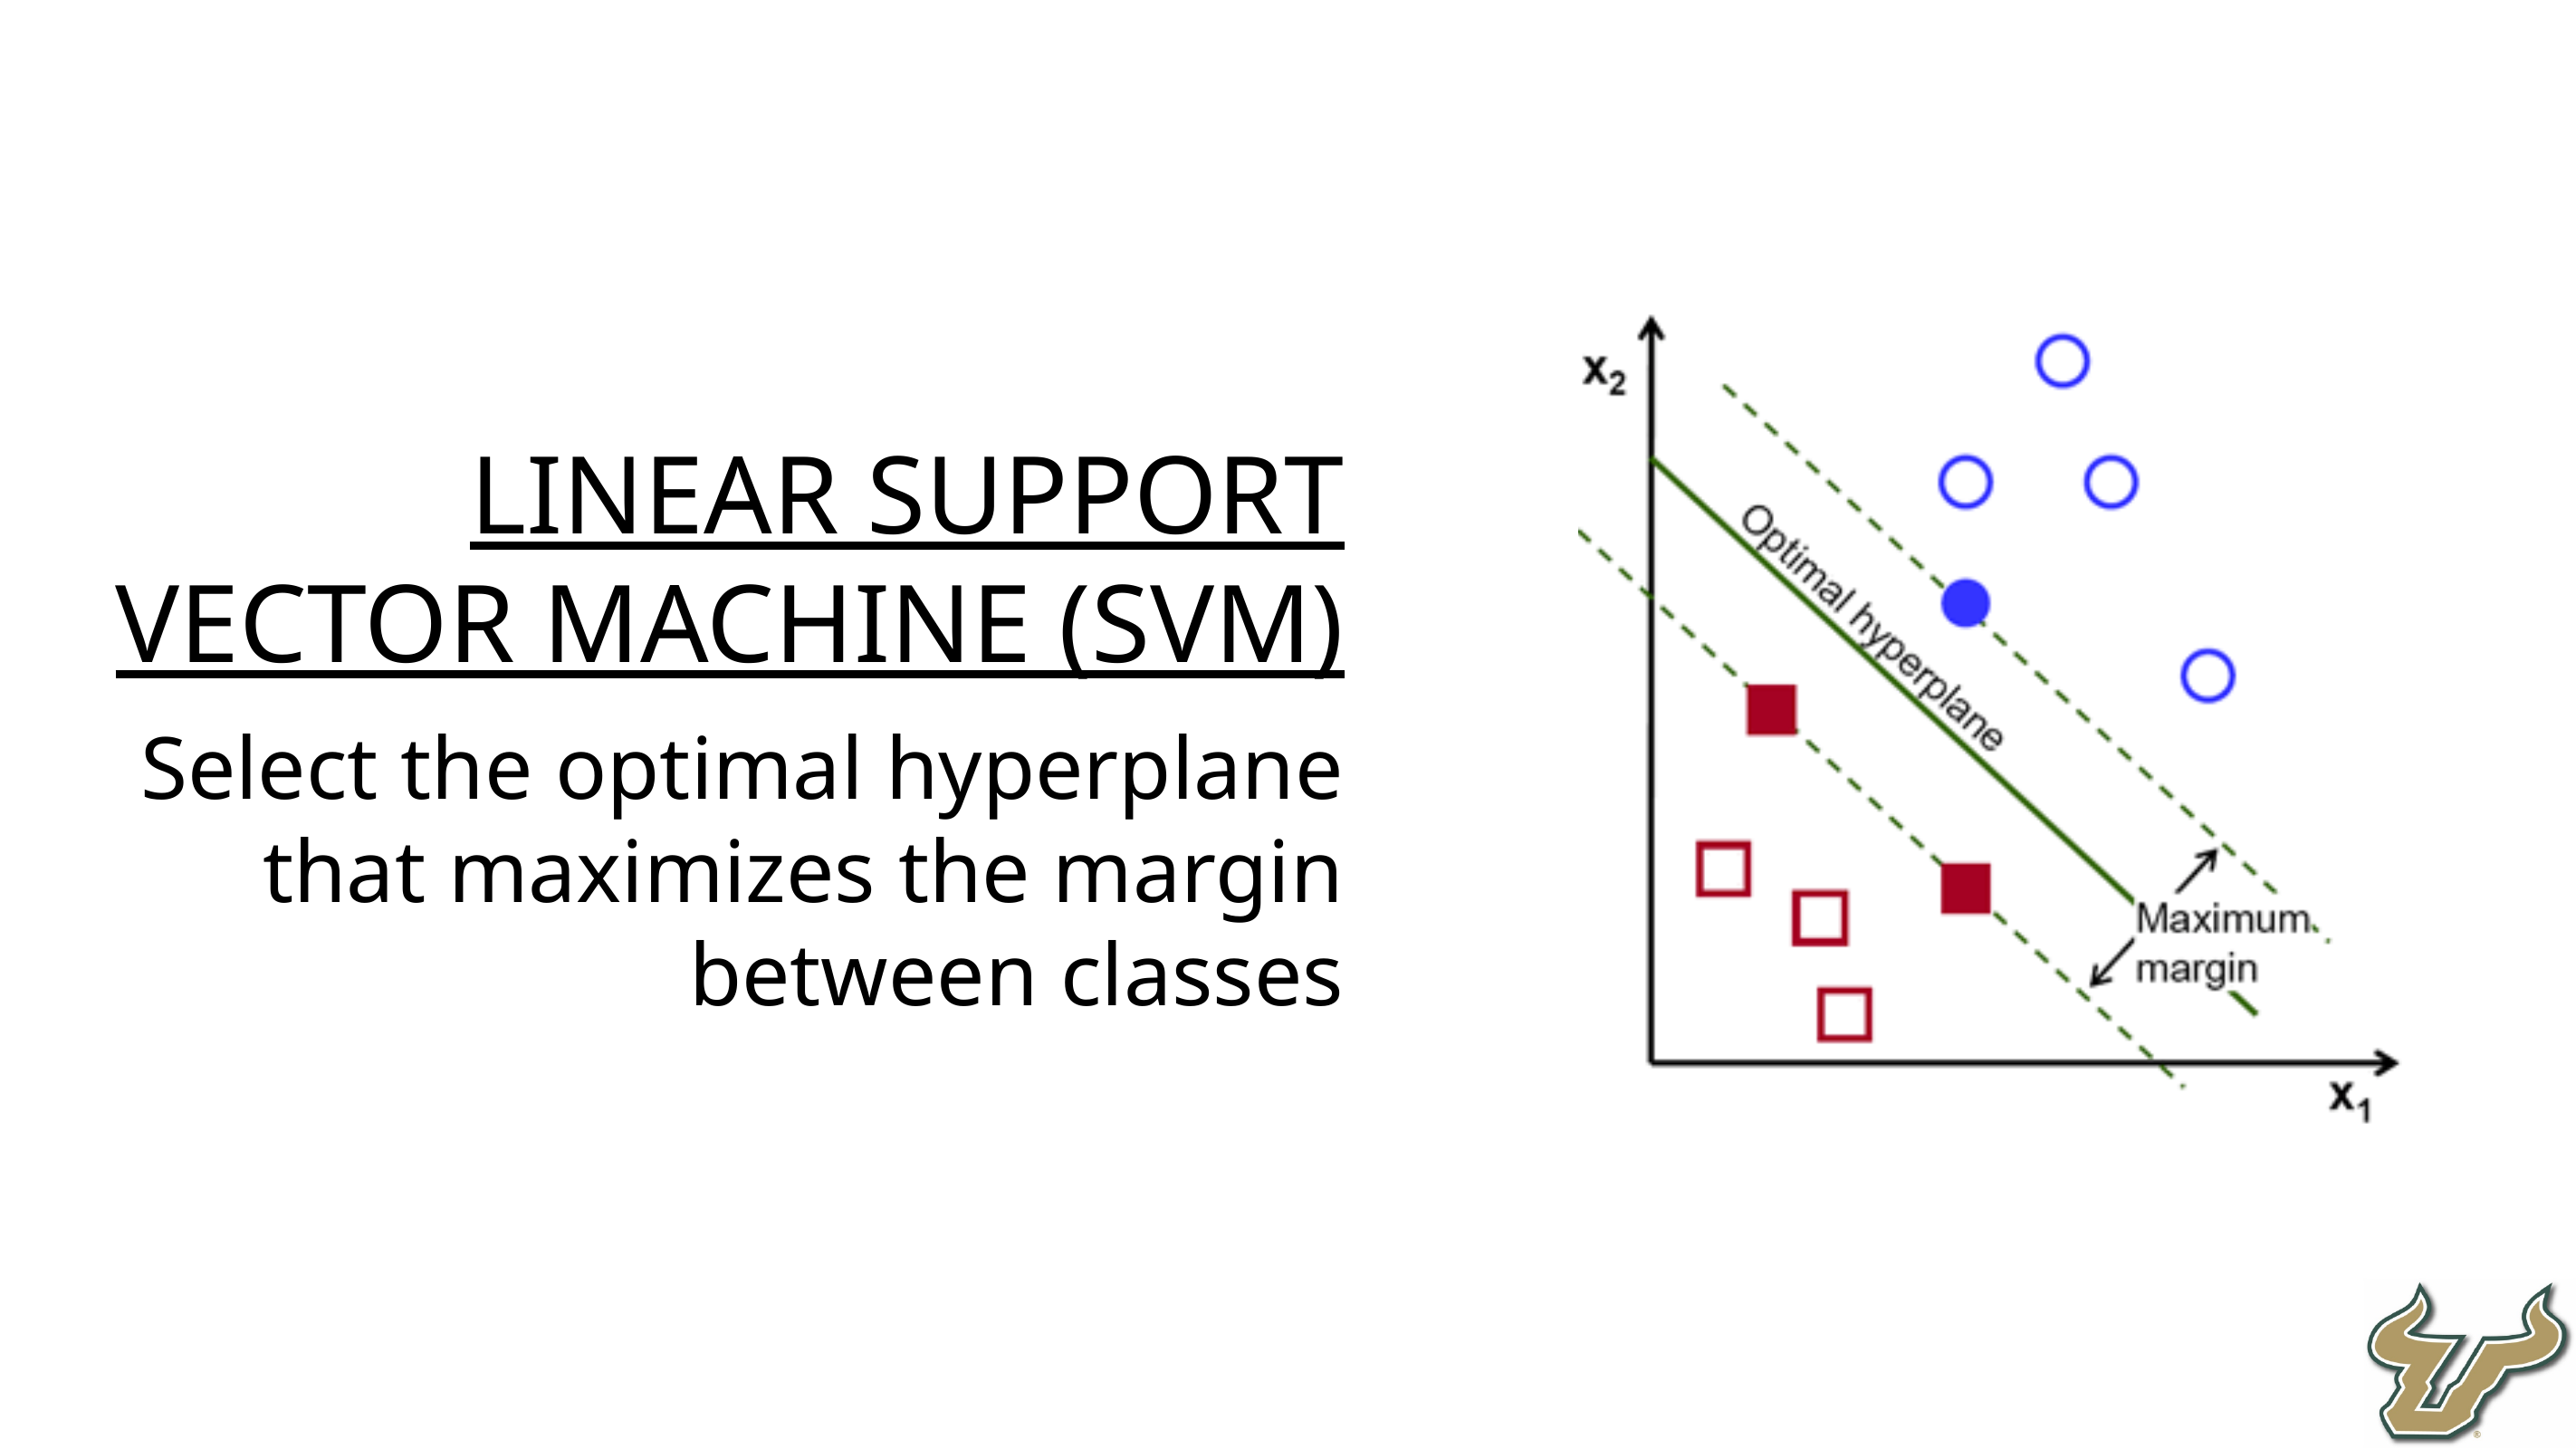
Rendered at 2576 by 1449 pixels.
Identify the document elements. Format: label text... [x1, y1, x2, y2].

list Linear Support Vector Machine (SVM) Select the optimal hyperplane that maximizes the margin between classes [0, 175, 1358, 1274]
picture [1578, 311, 2405, 1127]
picture [2363, 1278, 2576, 1448]
